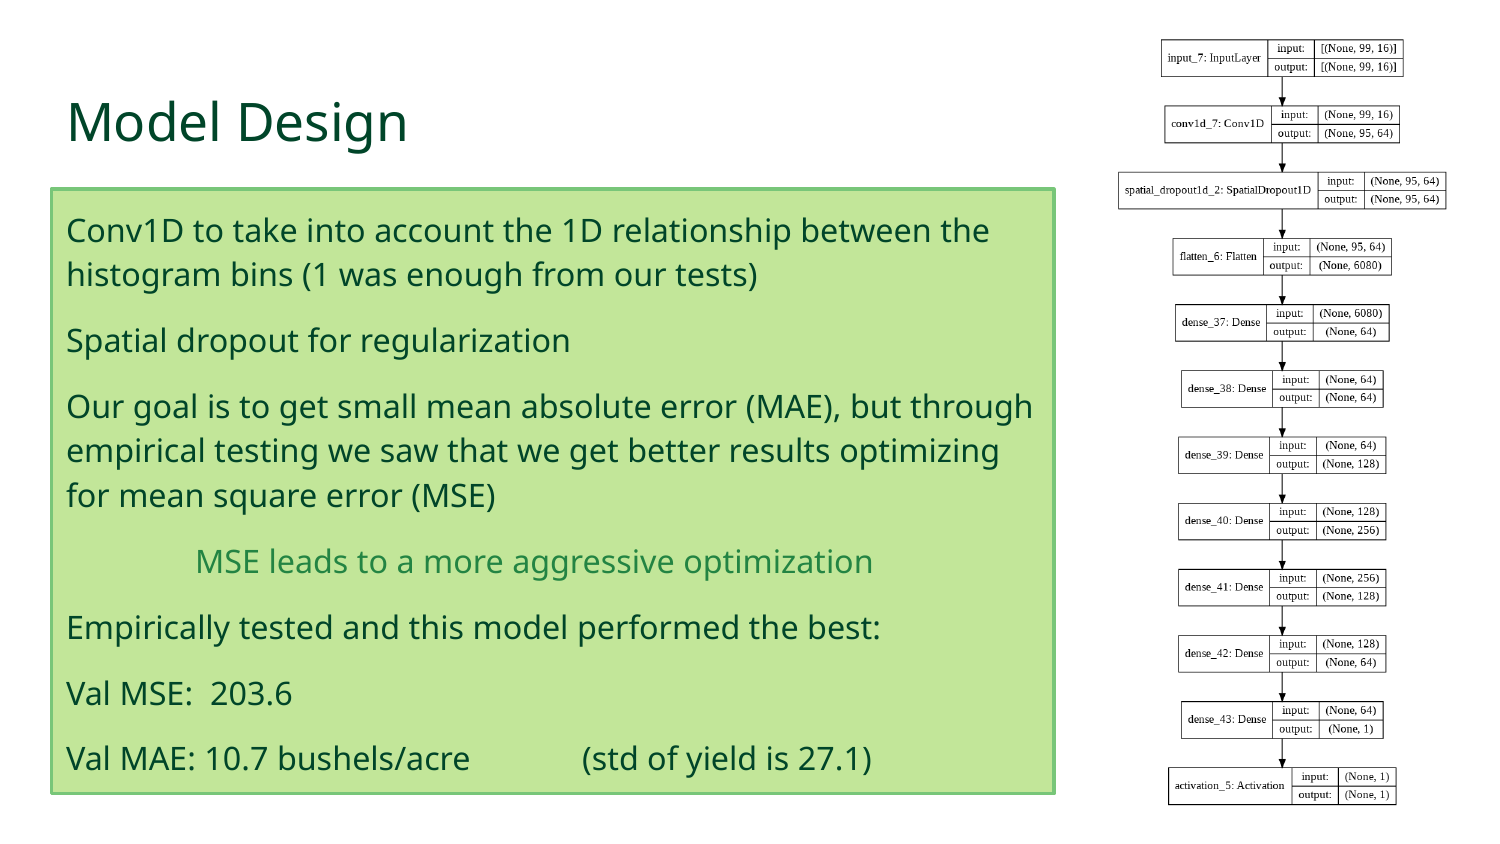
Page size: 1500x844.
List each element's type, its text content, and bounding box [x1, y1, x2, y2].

list Conv1D to take into account the 1D relationship between the histogram bins (1 was enough from our tests) Spatial dropout for regularization Our goal is to get small mean absolute error (MAE), but through empirical testing we saw that we get better results optimizing for mean square error (MSE) MSE leads to a more aggressive optimization Empirically tested and this model performed the best: Val MSE: 203.6 Val MAE: 10.7 bushels/acre (std of yield is 27.1) [51, 189, 1054, 794]
title Model Design [51, 72, 1110, 167]
picture [1115, 35, 1450, 808]
